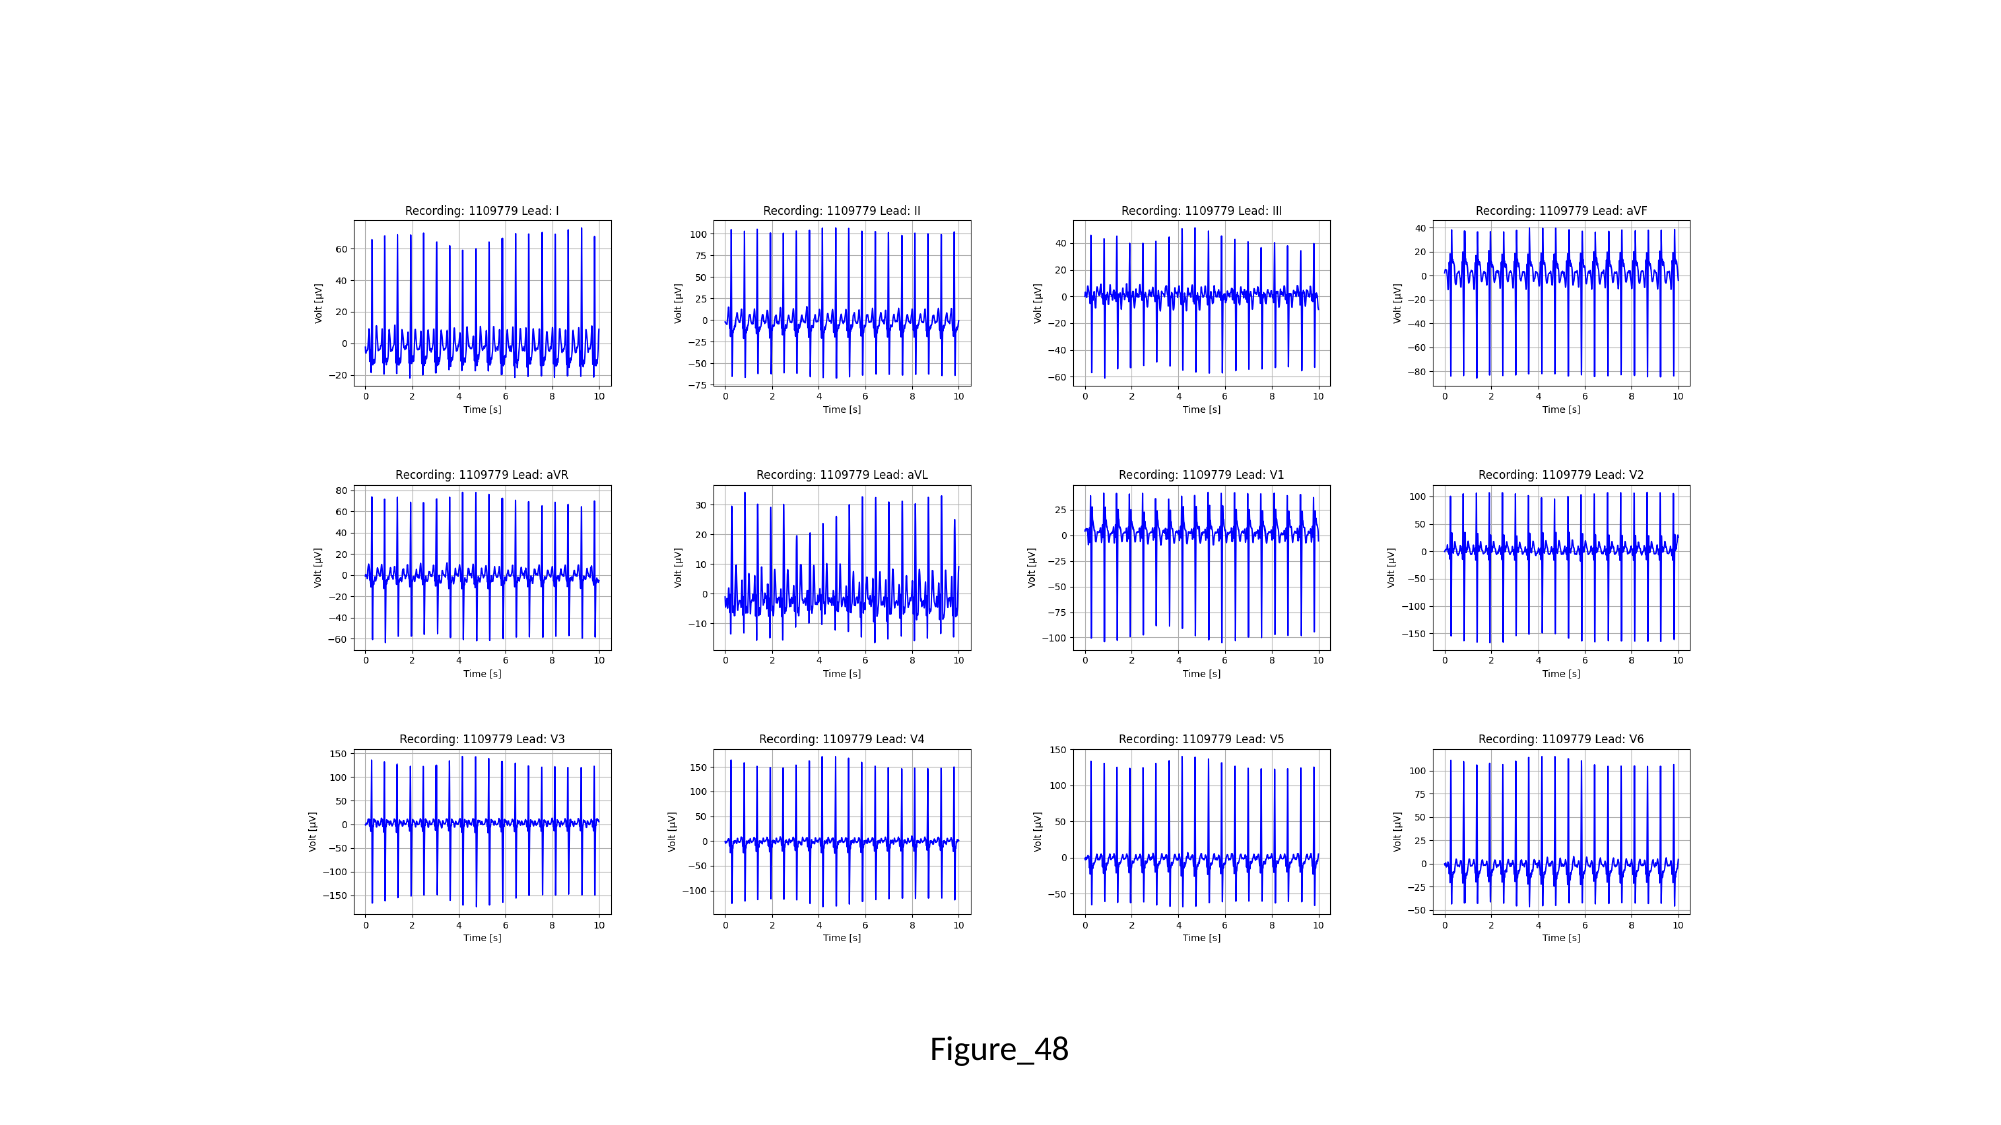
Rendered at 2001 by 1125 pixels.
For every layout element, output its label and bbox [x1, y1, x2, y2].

text_box [138, 112, 1862, 1075]
